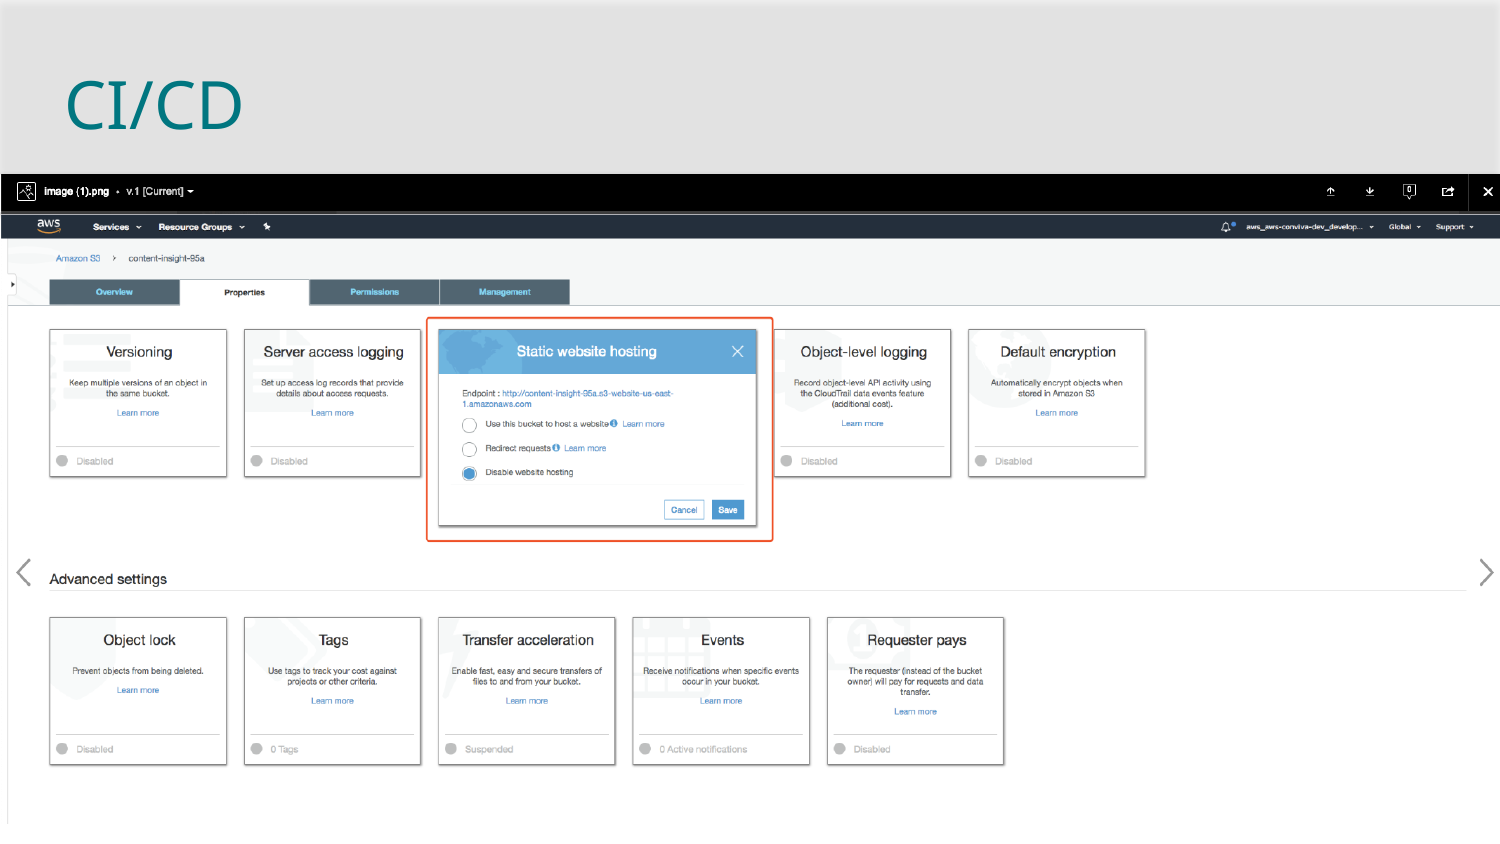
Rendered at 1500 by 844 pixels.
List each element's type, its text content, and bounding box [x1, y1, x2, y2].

picture [0, 174, 1500, 824]
title CI/CD [49, 31, 1499, 172]
